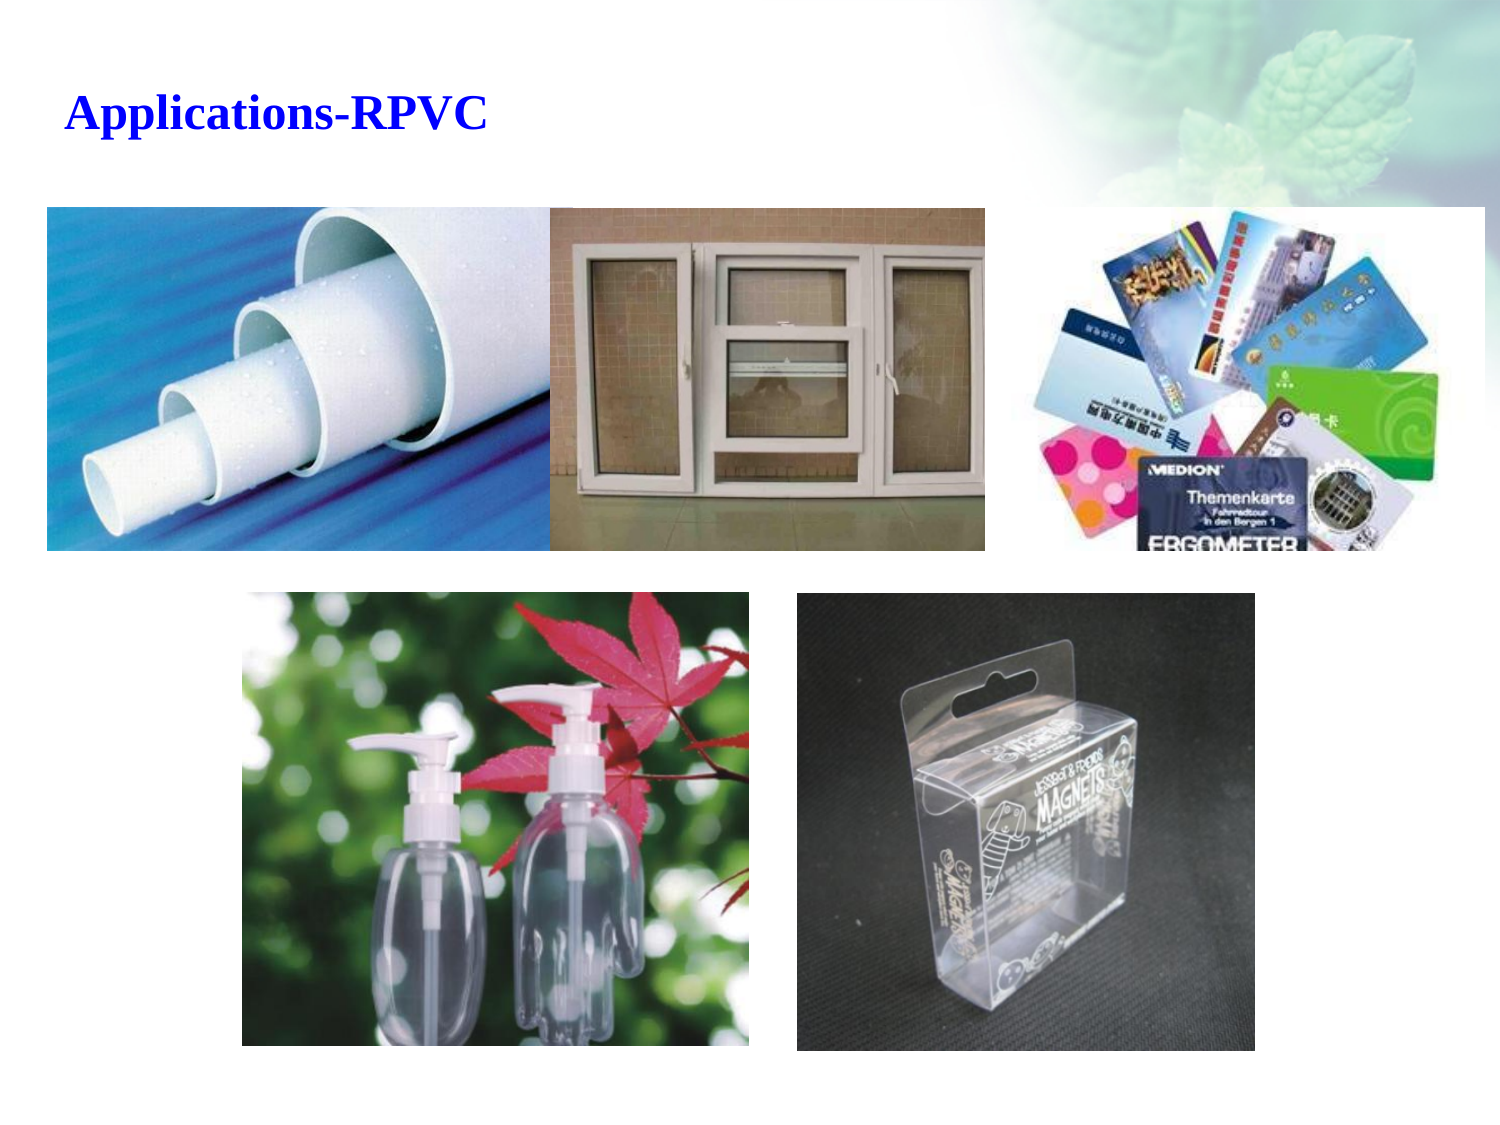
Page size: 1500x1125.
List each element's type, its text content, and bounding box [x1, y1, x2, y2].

text_box Applications-RPVC [49, 72, 505, 148]
picture [0, 0, 1500, 1125]
